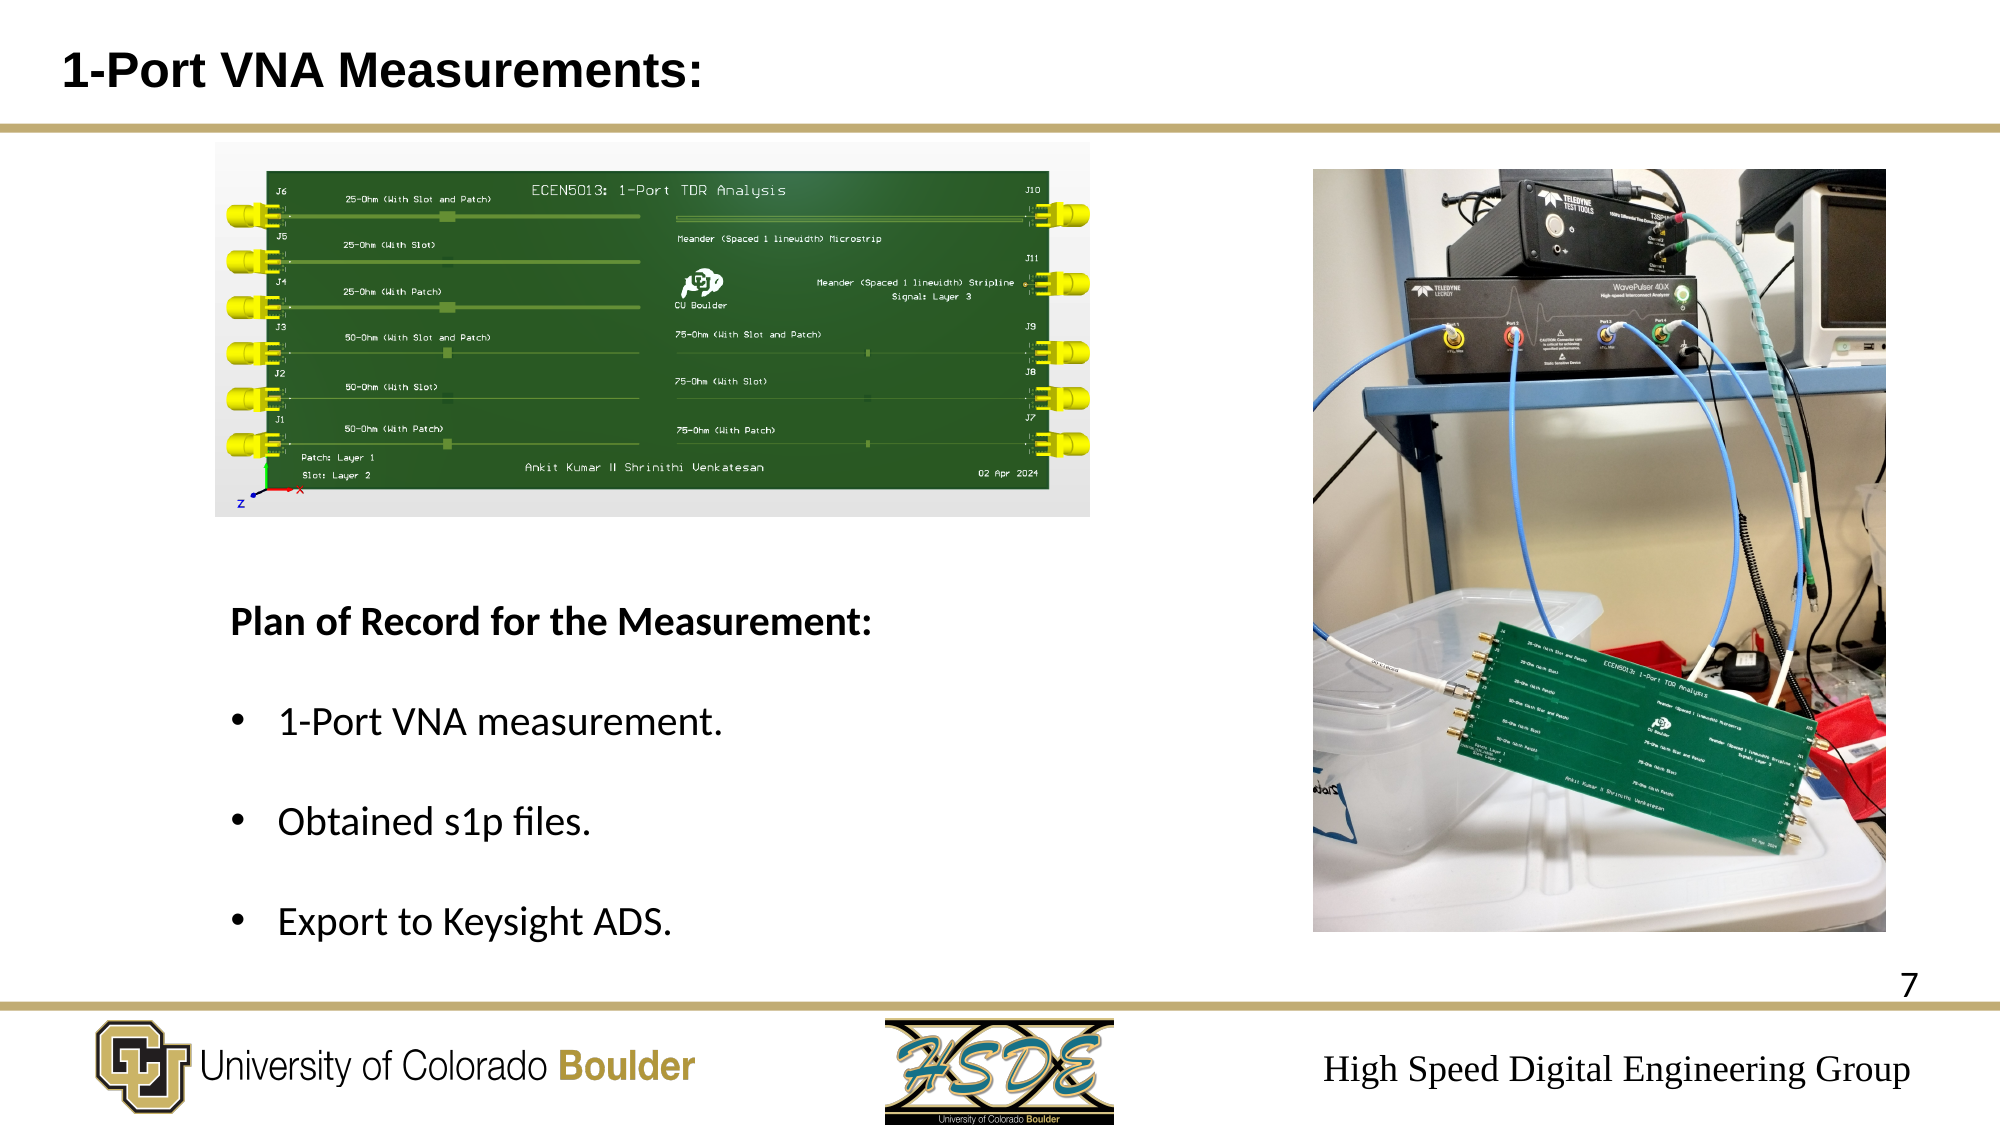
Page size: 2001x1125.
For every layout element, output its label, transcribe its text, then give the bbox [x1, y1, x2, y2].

picture [1313, 169, 1886, 932]
picture [885, 1018, 1114, 1125]
picture [215, 142, 1090, 517]
slide_number 7 [1885, 952, 2000, 1013]
picture [95, 1020, 198, 1114]
picture [202, 1049, 695, 1087]
title 1-Port VNA Measurements: [46, 16, 1984, 127]
text_box Plan of Record for the Measurement: 1-Port VNA measurement. Obtained s1p files. Export to Keysight ADS. [215, 586, 1541, 952]
